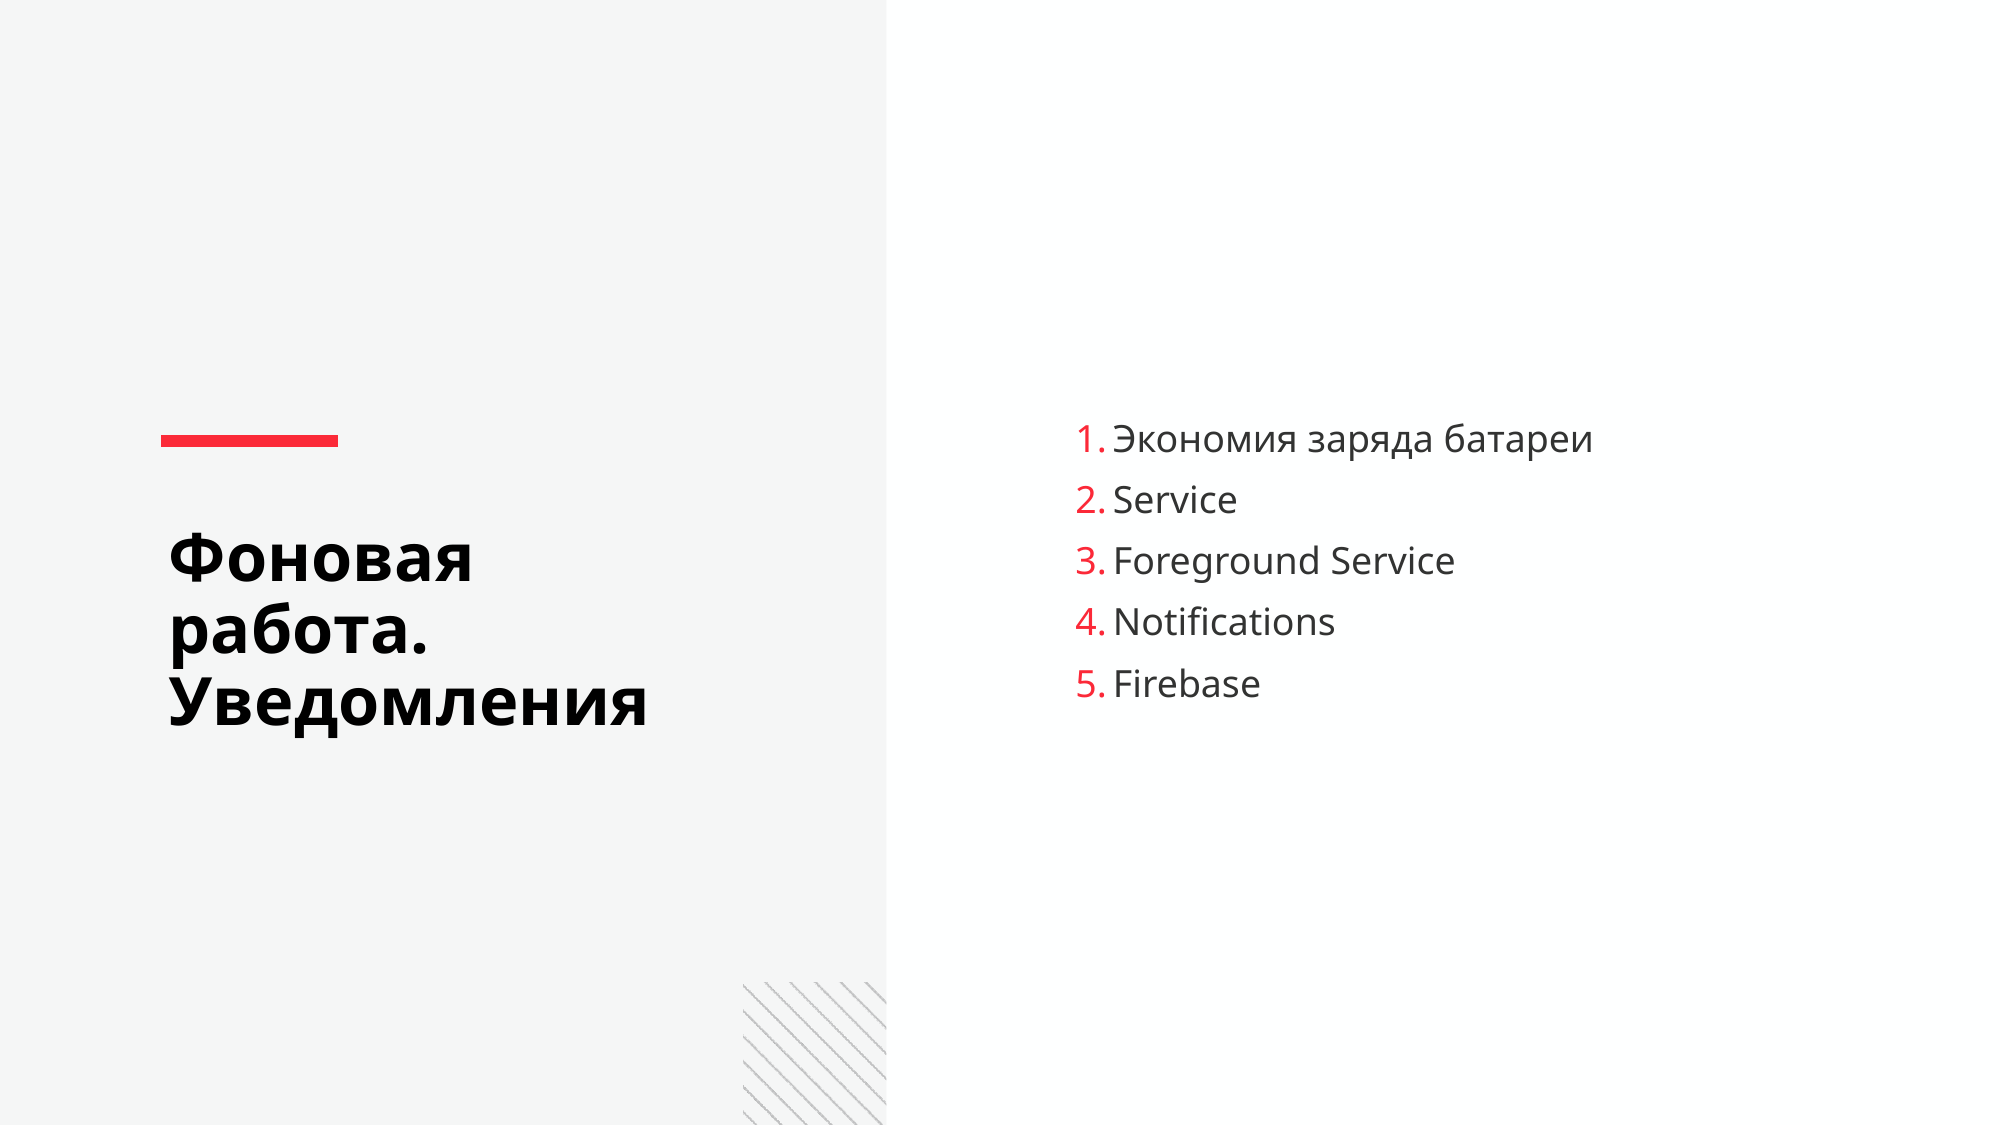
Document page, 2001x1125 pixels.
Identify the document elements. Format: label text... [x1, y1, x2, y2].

list Экономия заряда батареи Service Foreground Service Notifications Firebase [1067, 162, 1840, 962]
list Фоновая работа. Уведомления [160, 516, 729, 754]
picture [743, 982, 887, 1125]
